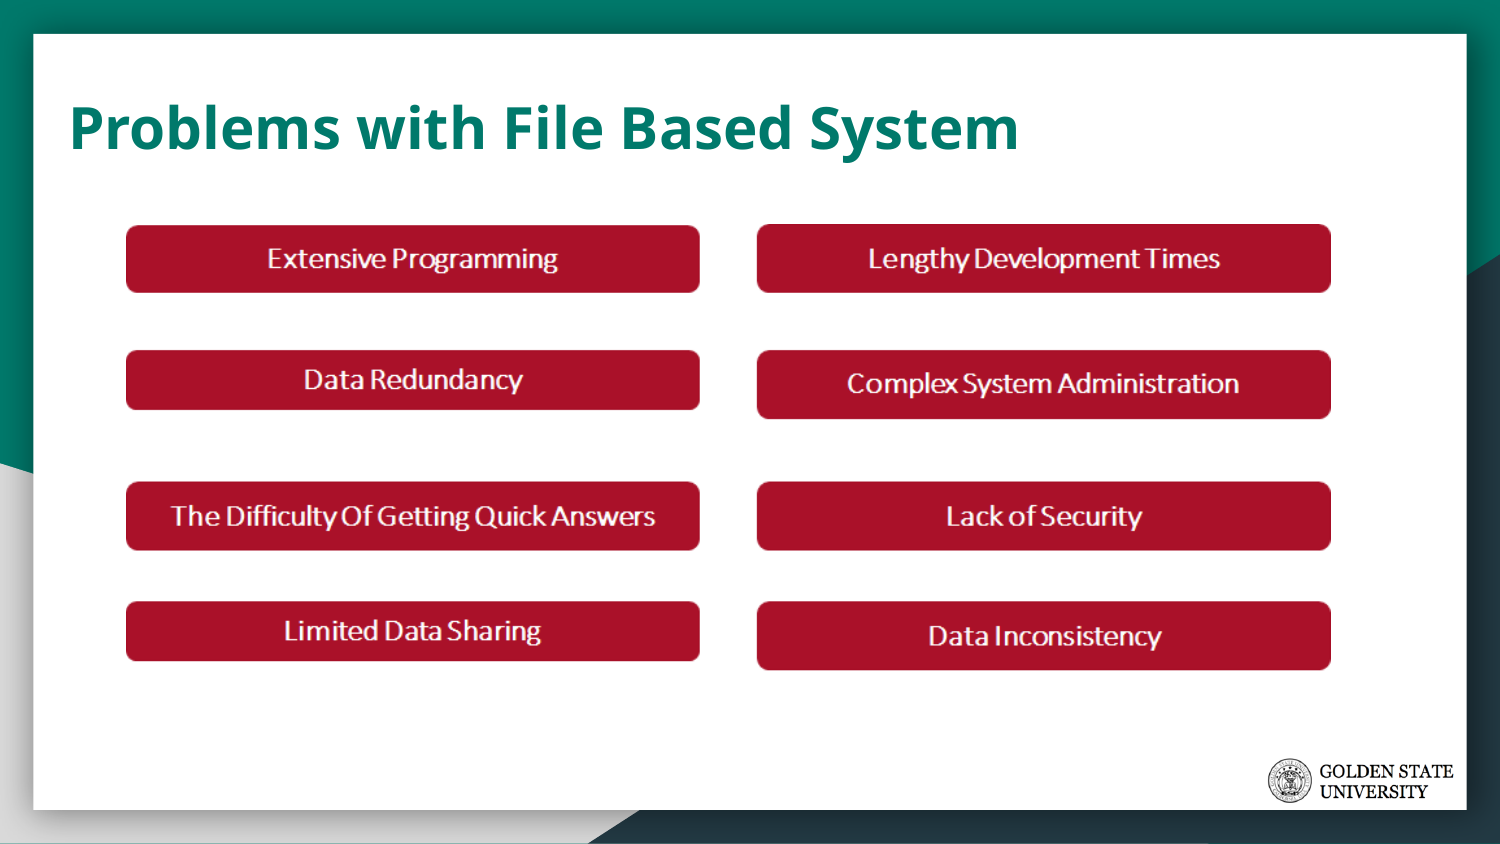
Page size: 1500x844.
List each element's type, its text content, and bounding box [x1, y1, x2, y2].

title Problems with File Based System [53, 76, 1483, 225]
picture [1265, 753, 1463, 811]
picture [126, 224, 1332, 673]
